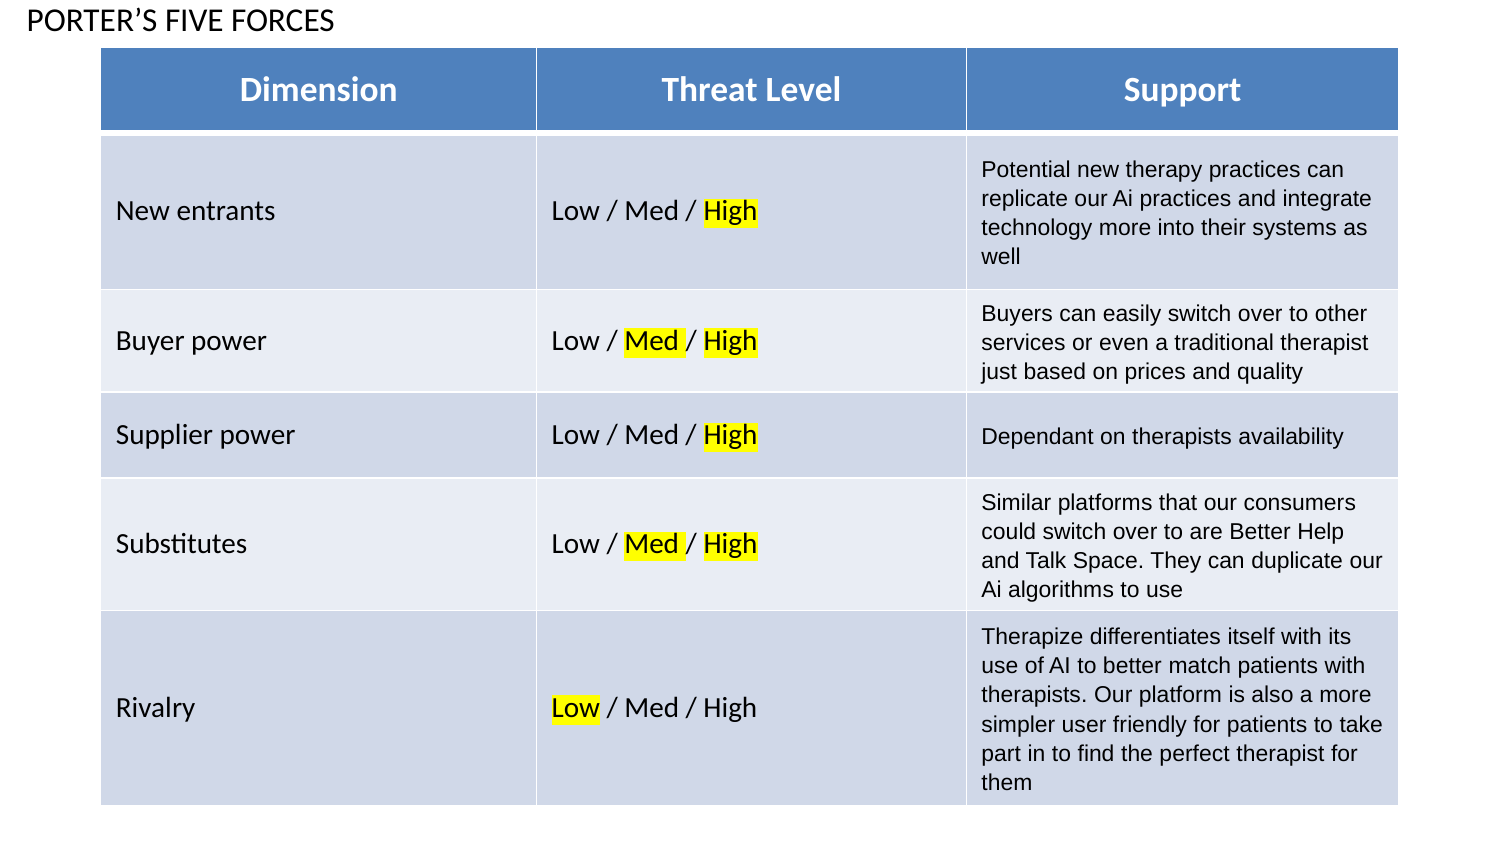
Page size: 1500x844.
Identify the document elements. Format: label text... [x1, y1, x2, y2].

table_cell Rivalry [101, 611, 536, 805]
table_header Dimension [101, 48, 536, 130]
table_cell New entrants [101, 136, 536, 289]
table_cell Low / Med / High [537, 479, 966, 610]
table_cell Low / Med / High [537, 611, 966, 805]
table_cell Therapize differentiates itself with its use of AI to better match patients with therapists. Our platform is also a more simpler user friendly for patients to take part in to find the perfect therapist for them [967, 611, 1398, 805]
table_cell Buyers can easily switch over to other services or even a traditional therapist just based on prices and quality [967, 290, 1398, 391]
table_header Threat Level [537, 48, 966, 130]
table_cell Similar platforms that our consumers could switch over to are Better Help and Talk Space. They can duplicate our Ai algorithms to use [967, 479, 1398, 610]
table_cell Low / Med / High [537, 136, 966, 289]
table_cell Buyer power [101, 290, 536, 391]
table_cell Dependant on therapists availability [967, 393, 1398, 477]
table_header Support [967, 48, 1398, 130]
table_cell Supplier power [101, 393, 536, 477]
table_cell Substitutes [101, 479, 536, 610]
text_box PORTER’S FIVE FORCES [11, 0, 504, 54]
table_cell Low / Med / High [537, 393, 966, 477]
table_cell Potential new therapy practices can replicate our Ai practices and integrate technology more into their systems as well [967, 136, 1398, 289]
table_cell Low / Med / High [537, 290, 966, 391]
